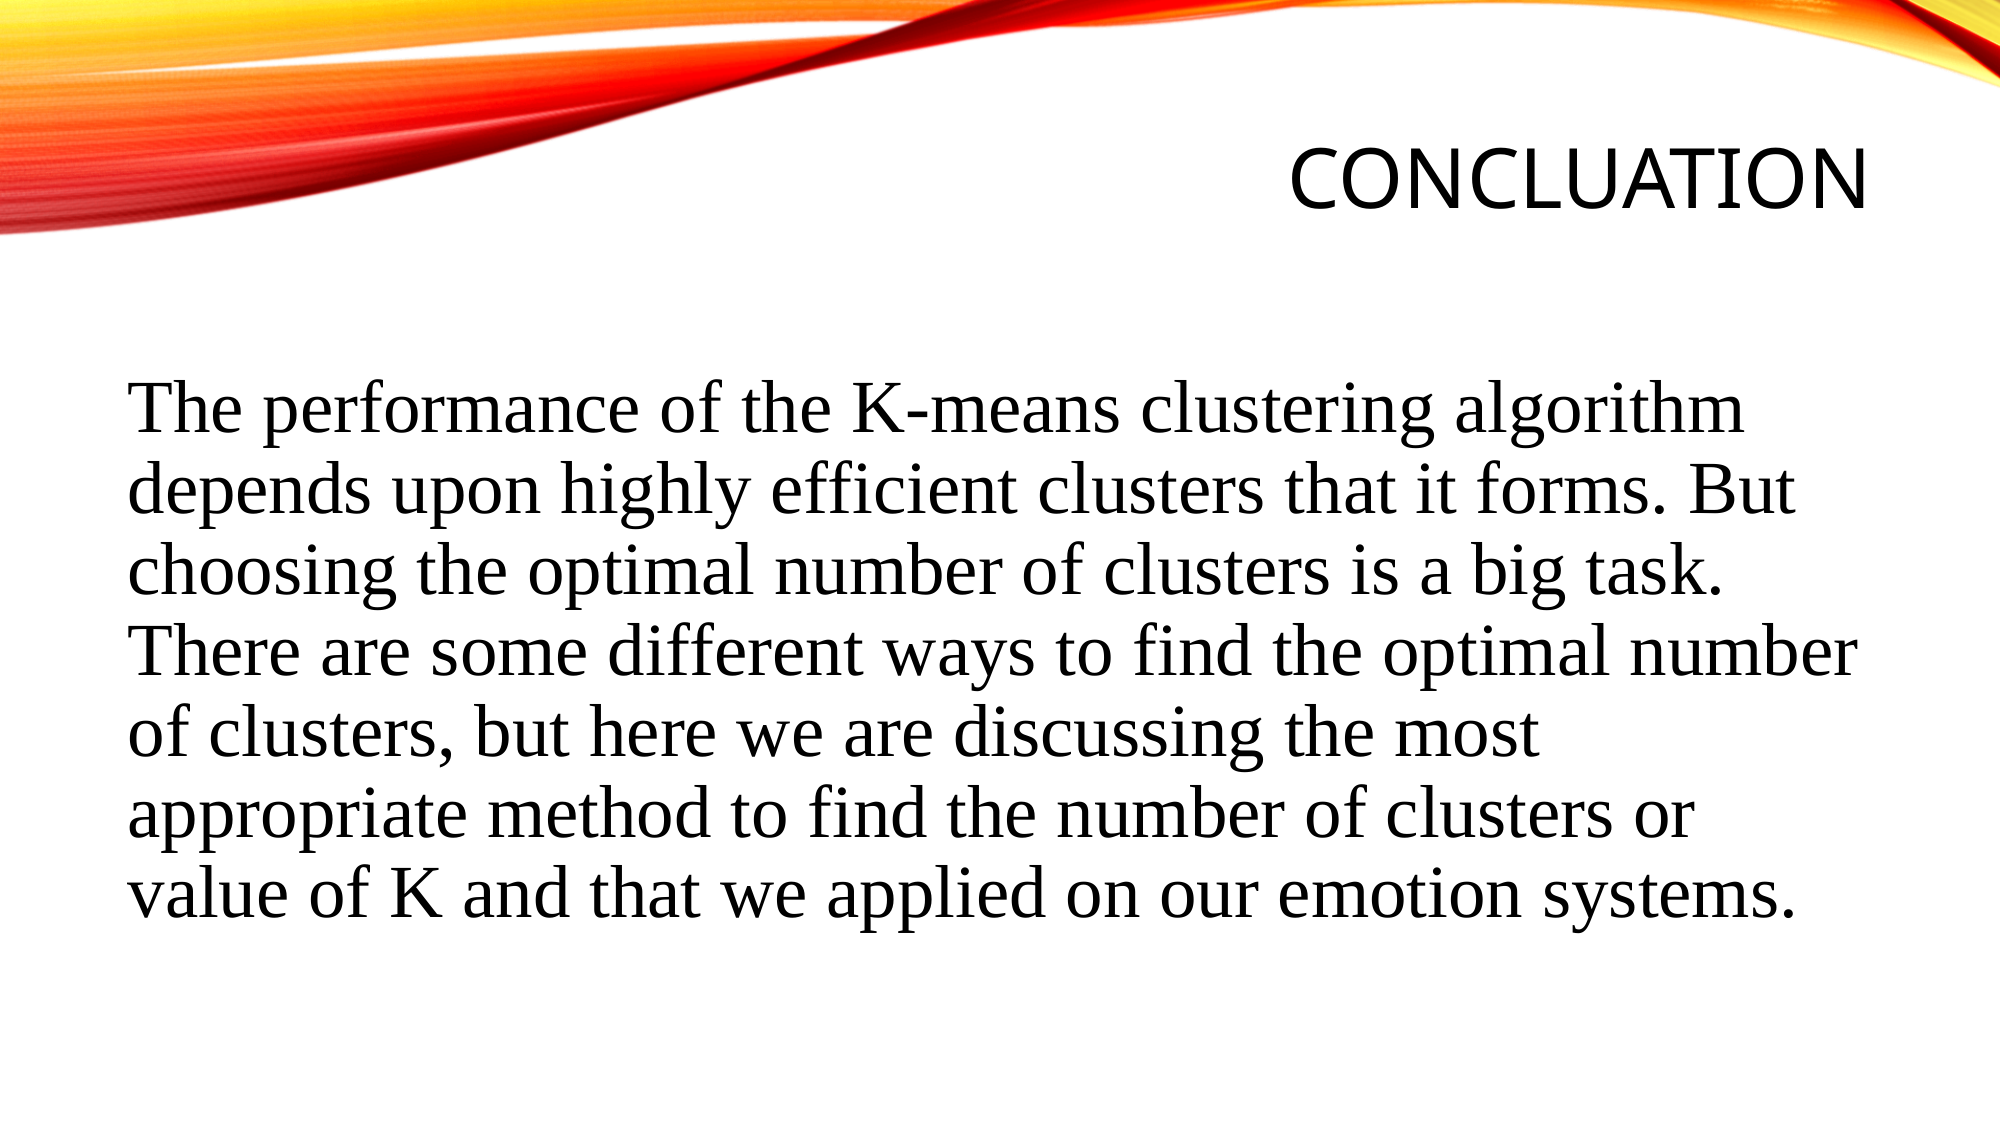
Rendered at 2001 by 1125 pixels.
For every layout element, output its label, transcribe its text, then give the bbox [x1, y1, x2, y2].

picture [0, 0, 2000, 237]
list The performance of the K-means clustering algorithm depends upon highly efficient clusters that it forms. But choosing the optimal number of clusters is a big task. There are some different ways to find the optimal number of clusters, but here we are discussing the most appropriate method to find the number of clusters or value of K and that we applied on our emotion systems. [112, 360, 1888, 1021]
title Concluation [474, 125, 1888, 338]
